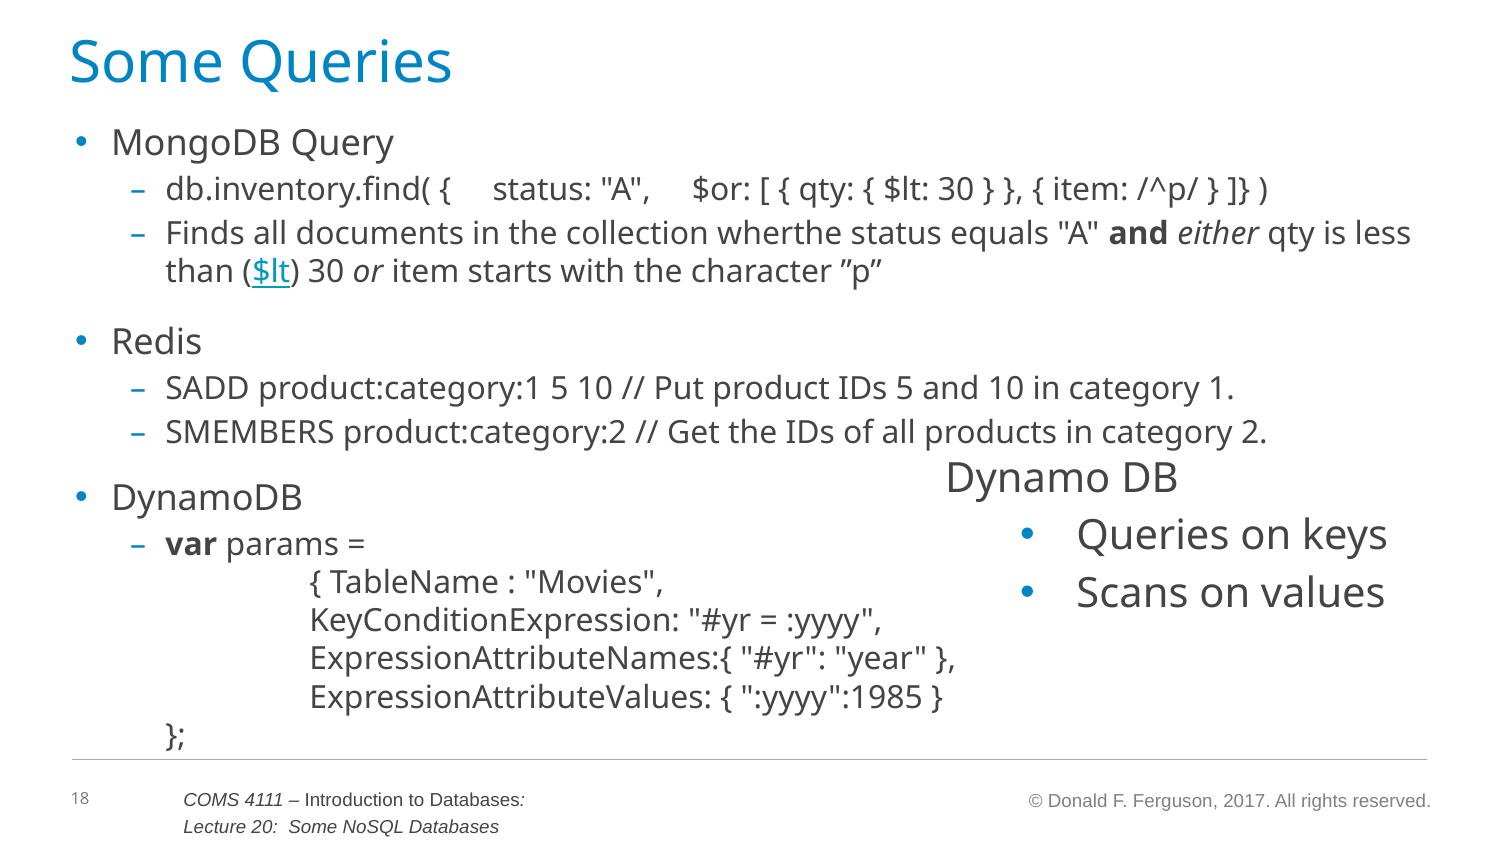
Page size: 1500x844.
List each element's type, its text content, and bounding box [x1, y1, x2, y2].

text_box Dynamo DB Queries on keys Scans on values [930, 448, 1081, 599]
title Some Queries [69, 31, 1429, 96]
list MongoDB Query db.inventory.find( { status: "A", $or: [ { qty: { $lt: 30 } }, { item: /^p/ } ]} ) Finds all documents in the collection wherthe status equals "A" and either qty is less than ($lt) 30 or item starts with the character ”p” Redis SADD product:category:1 5 10 // Put product IDs 5 and 10 in category 1. SMEMBERS product:category:2 // Get the IDs of all products in category 2. DynamoDB var params = { TableName : "Movies", KeyConditionExpression: "#yr = :yyyy", ExpressionAttributeNames:{ "#yr": "year" }, ExpressionAttributeValues: { ":yyyy":1985 } }; [74, 119, 1432, 759]
